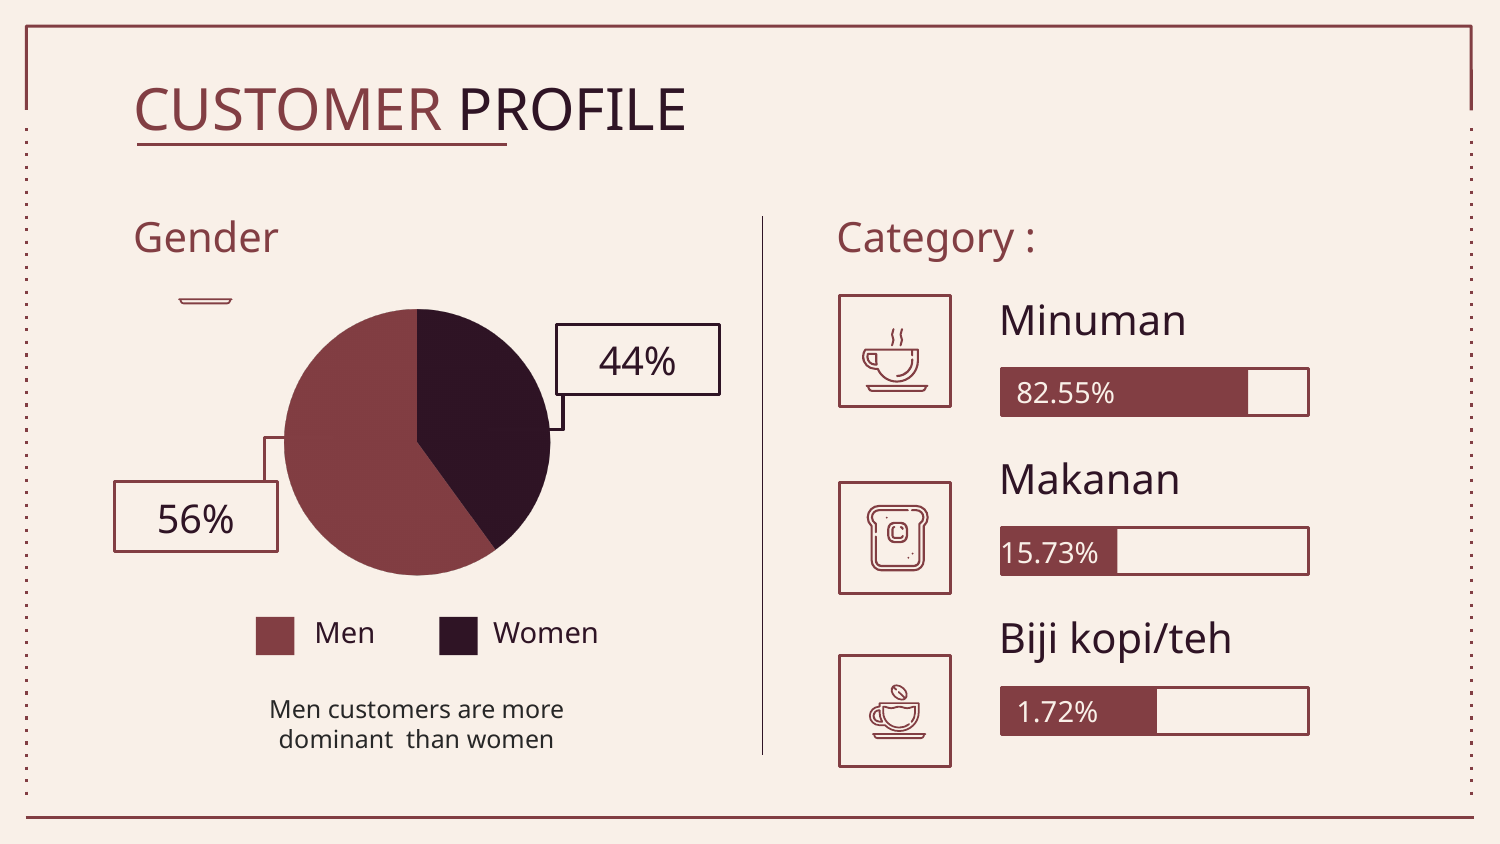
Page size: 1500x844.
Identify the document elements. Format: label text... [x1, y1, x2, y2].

text_box [1001, 527, 1118, 533]
text_box [1001, 368, 1249, 416]
text_box [839, 295, 951, 407]
text_box [1157, 687, 1309, 735]
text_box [866, 504, 930, 572]
subtitle Men [299, 600, 439, 664]
title CUSTOMER PROFILE [118, 56, 1382, 151]
subtitle Biji kopi/teh [984, 597, 1382, 665]
subtitle 1.72% [1001, 692, 1125, 729]
text_box [839, 482, 951, 594]
subtitle 82.55% [1001, 373, 1165, 411]
text_box [1001, 687, 1157, 735]
subtitle Minuman [984, 278, 1382, 346]
text_box [839, 655, 951, 767]
subtitle Category : [821, 195, 1220, 263]
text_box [861, 327, 929, 393]
text_box [1249, 368, 1309, 416]
subtitle 15.73% [985, 533, 1141, 570]
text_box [195, 437, 334, 482]
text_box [487, 393, 639, 431]
subtitle 56% [135, 484, 254, 552]
text_box [579, 324, 720, 395]
subtitle Makanan [984, 437, 1382, 505]
text_box [255, 616, 295, 656]
text_box [1118, 527, 1309, 575]
picture [259, 294, 575, 590]
subtitle Gender [118, 195, 516, 263]
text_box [868, 684, 927, 740]
text_box [114, 481, 190, 552]
subtitle Women [478, 600, 618, 664]
text_box [439, 616, 478, 656]
text_box [178, 298, 233, 305]
subtitle 44% [579, 325, 708, 393]
text_box [1001, 570, 1118, 575]
text_box Men customers are more dominant than women [193, 690, 640, 756]
